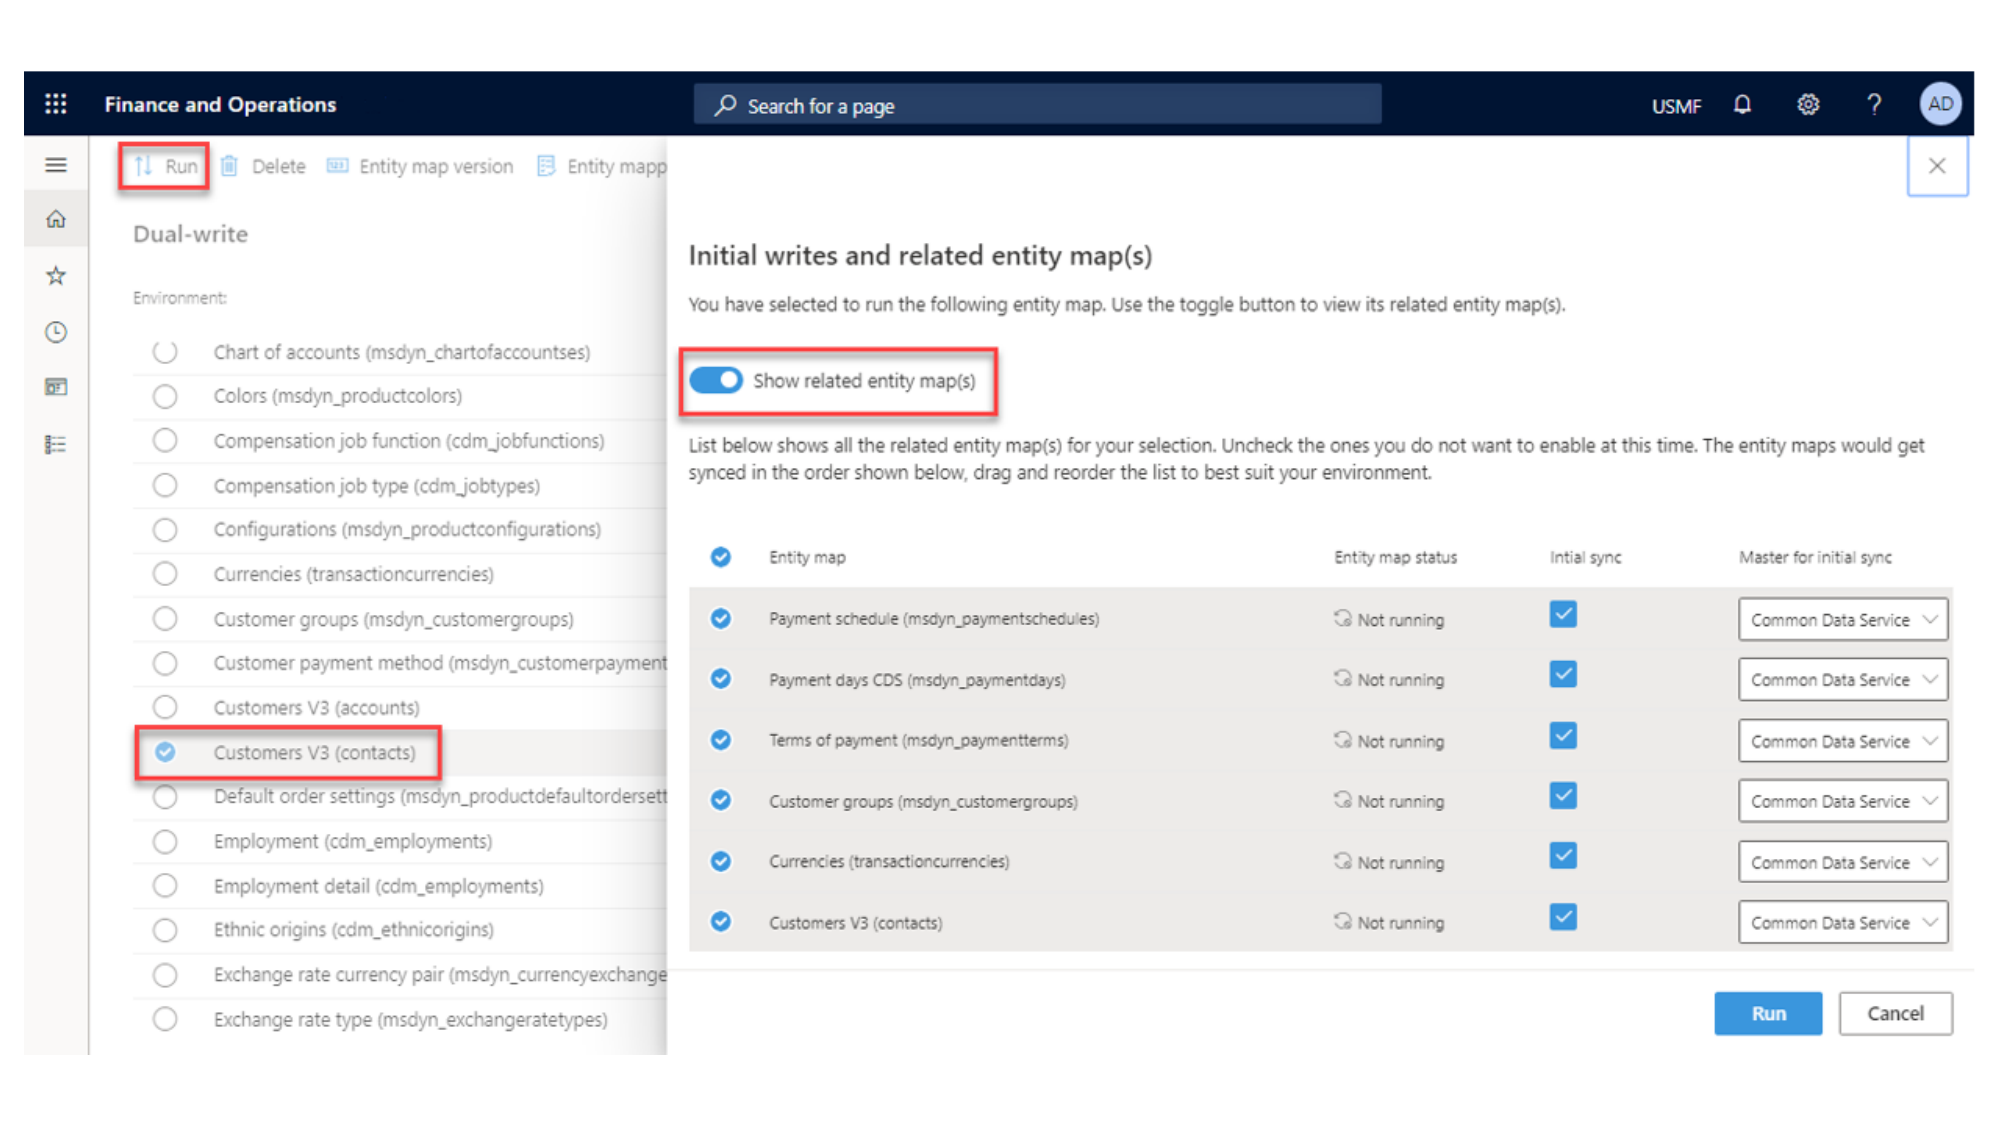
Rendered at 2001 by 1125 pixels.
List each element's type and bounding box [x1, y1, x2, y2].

picture [24, 70, 1976, 1055]
